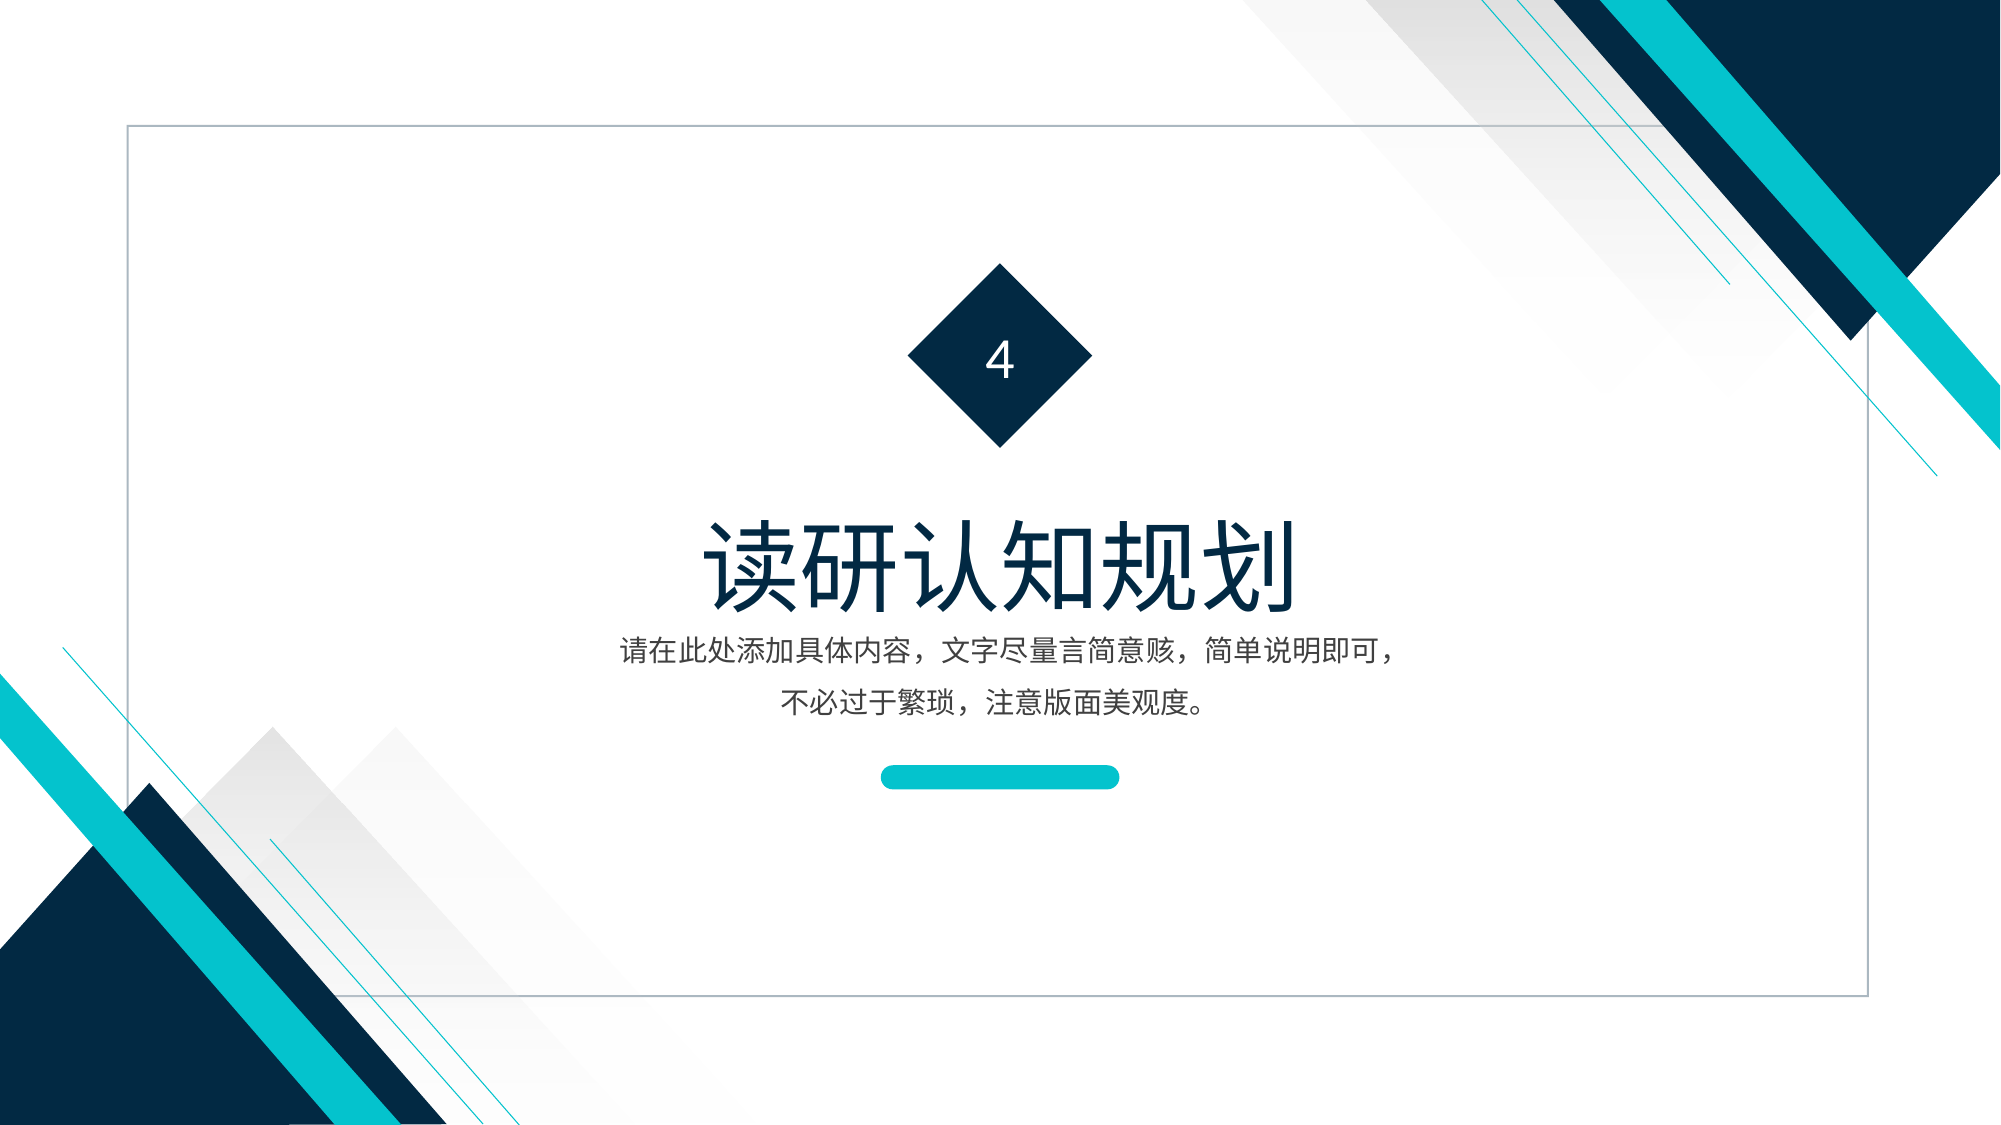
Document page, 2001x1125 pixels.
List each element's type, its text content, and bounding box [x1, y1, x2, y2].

text_box 请在此处添加具体内容，文字尽量言简意赅，简单说明即可，不必过于繁琐，注意版面美观度。 [597, 634, 1403, 744]
text_box [879, 764, 1121, 791]
text_box 读研认知规划 [592, 524, 1408, 634]
text_box 4 [906, 261, 1094, 450]
